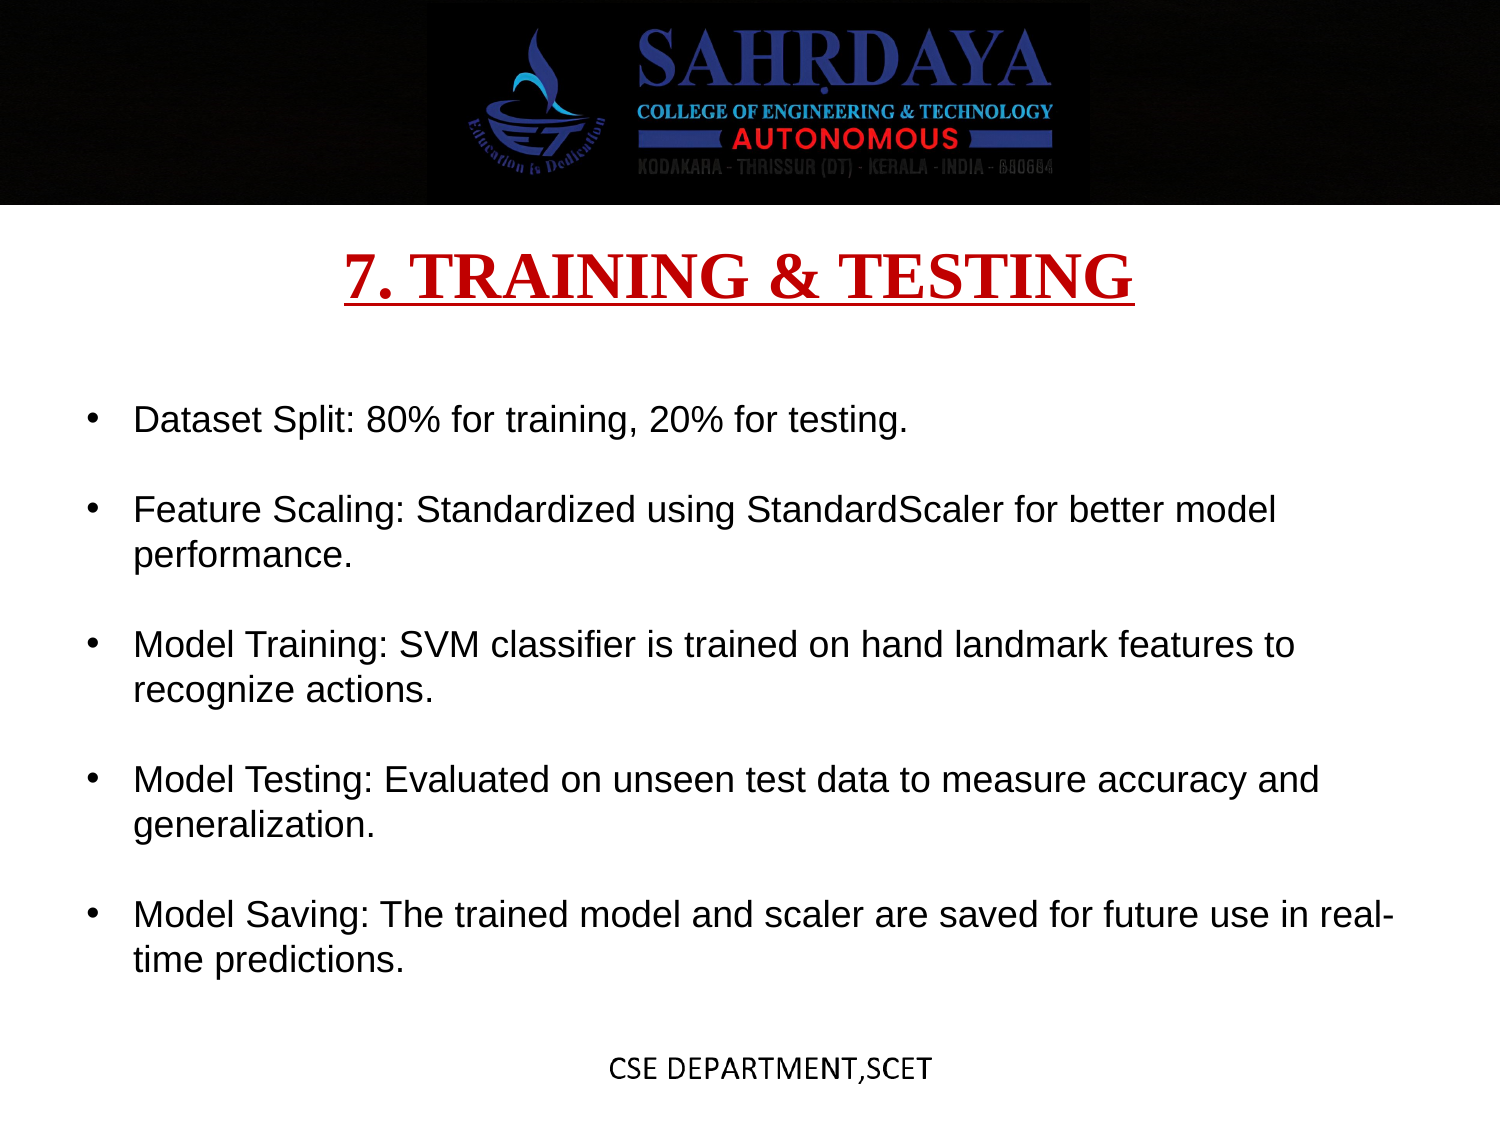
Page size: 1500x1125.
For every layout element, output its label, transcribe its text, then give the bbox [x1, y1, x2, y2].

picture [591, 1048, 957, 1092]
picture [0, 0, 1500, 206]
text_box Dataset Split: 80% for training, 20% for testing. Feature Scaling: Standardized using StandardScaler for better model performance. Model Training: SVM classifier is trained on hand landmark features to recognize actions. Model Testing: Evaluated on unseen test data to measure accuracy and generalization. Model Saving: The trained model and scaler are saved for future use in real-time predictions. [71, 387, 1446, 987]
text_box 7. TRAINING & TESTING [328, 224, 1151, 320]
